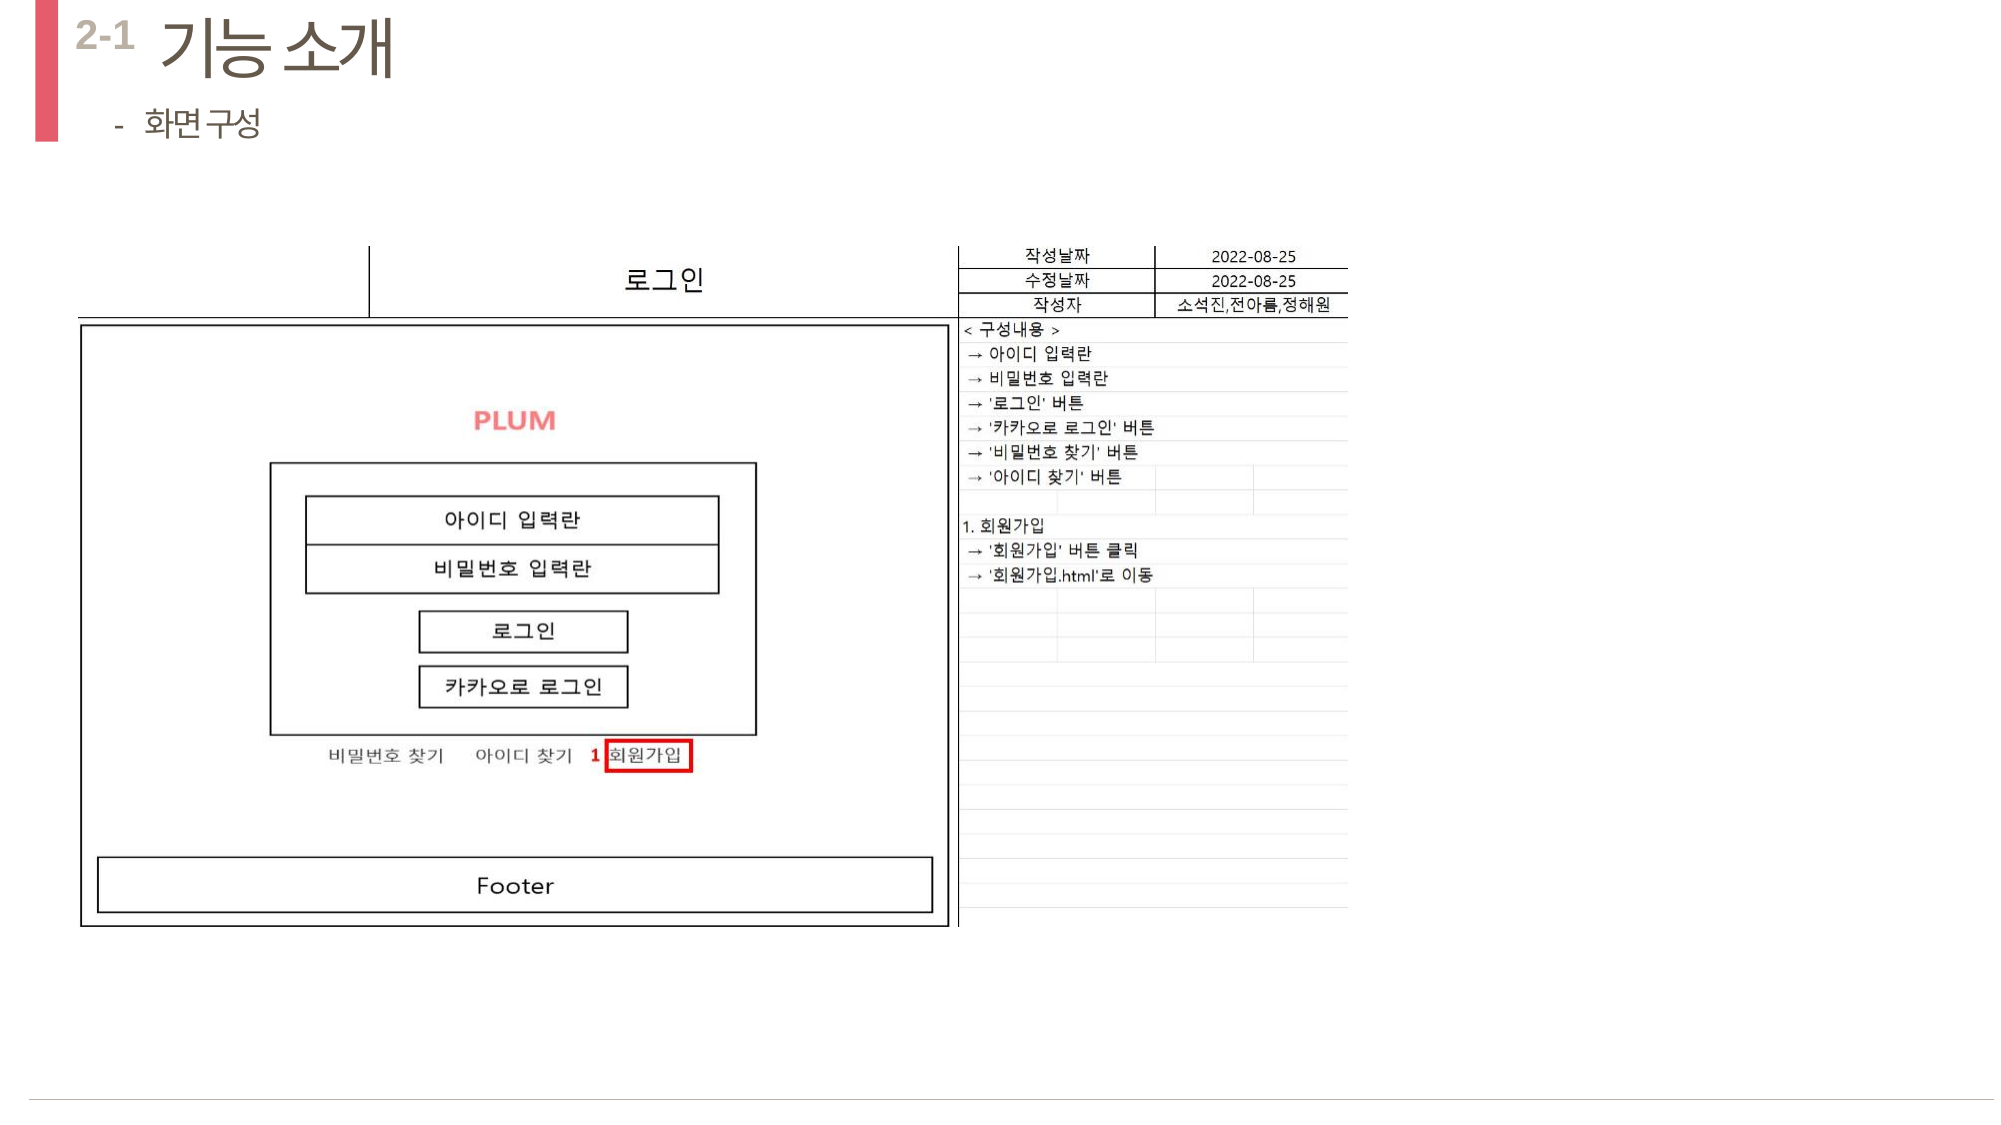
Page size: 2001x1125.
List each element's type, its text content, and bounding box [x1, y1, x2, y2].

text_box 기능 소개 [143, 0, 414, 95]
text_box [34, 0, 59, 143]
text_box 2-1 [60, 0, 143, 65]
text_box - 화면 구성 [98, 95, 279, 150]
picture [78, 246, 1348, 927]
